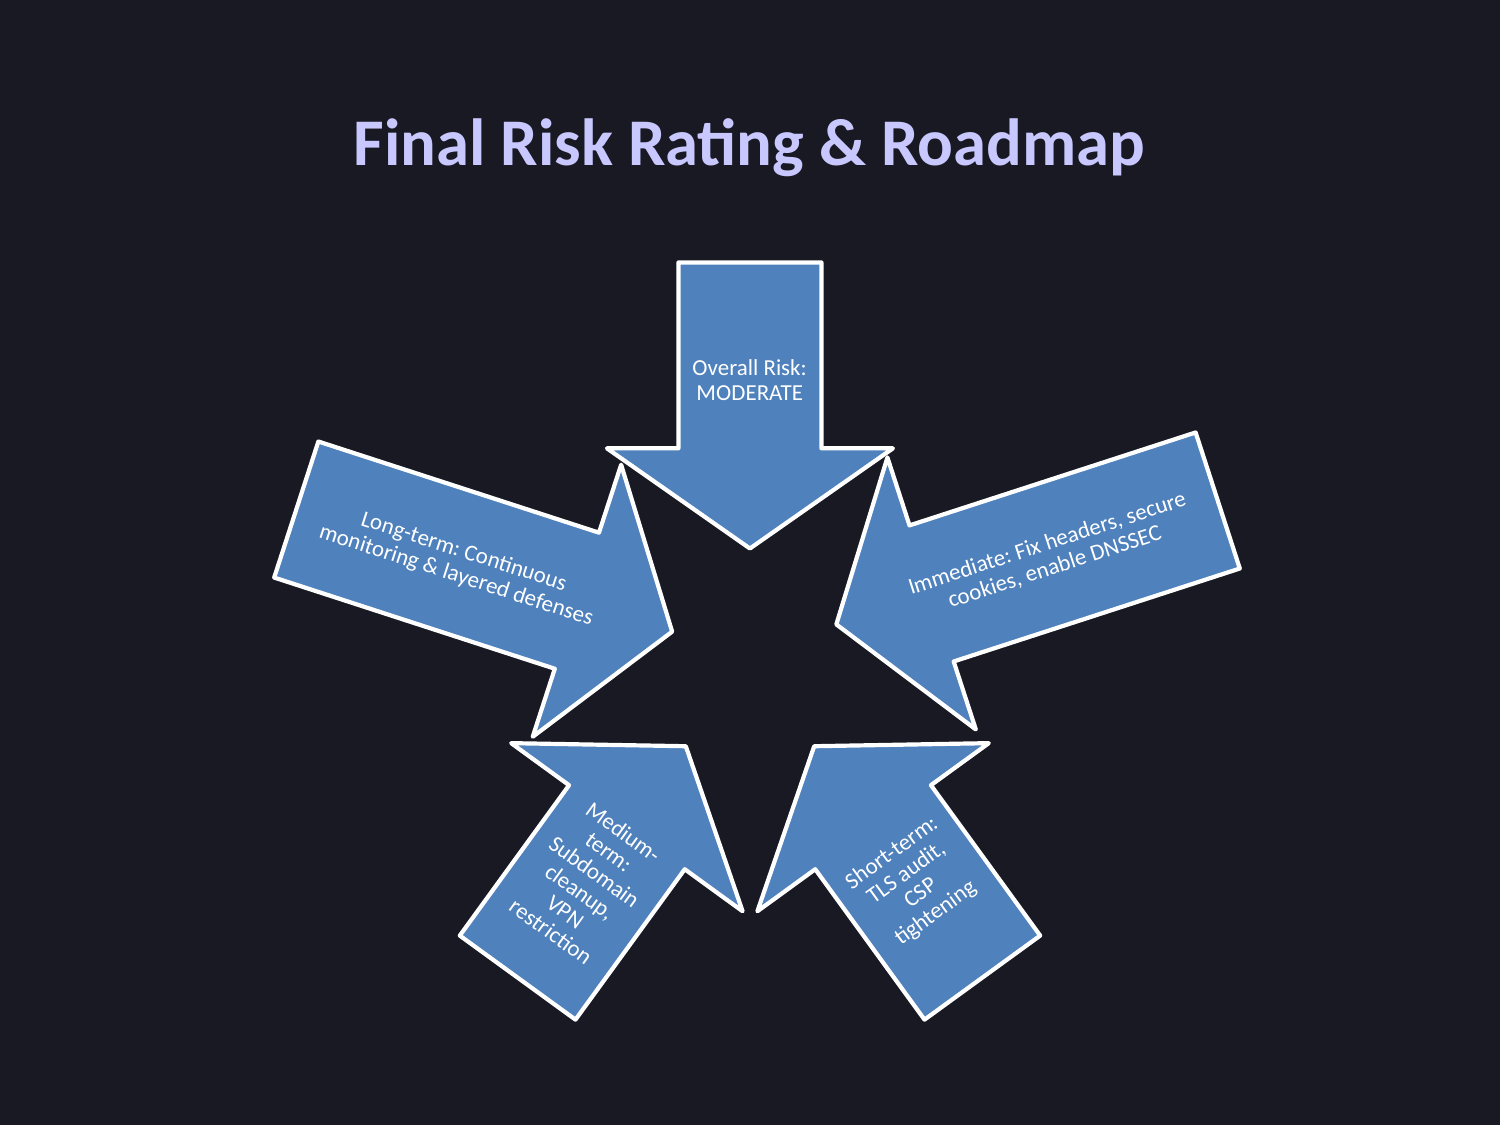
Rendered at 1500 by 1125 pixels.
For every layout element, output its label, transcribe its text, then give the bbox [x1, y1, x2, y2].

title Final Risk Rating & Roadmap [75, 45, 1425, 233]
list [74, 262, 1426, 1006]
